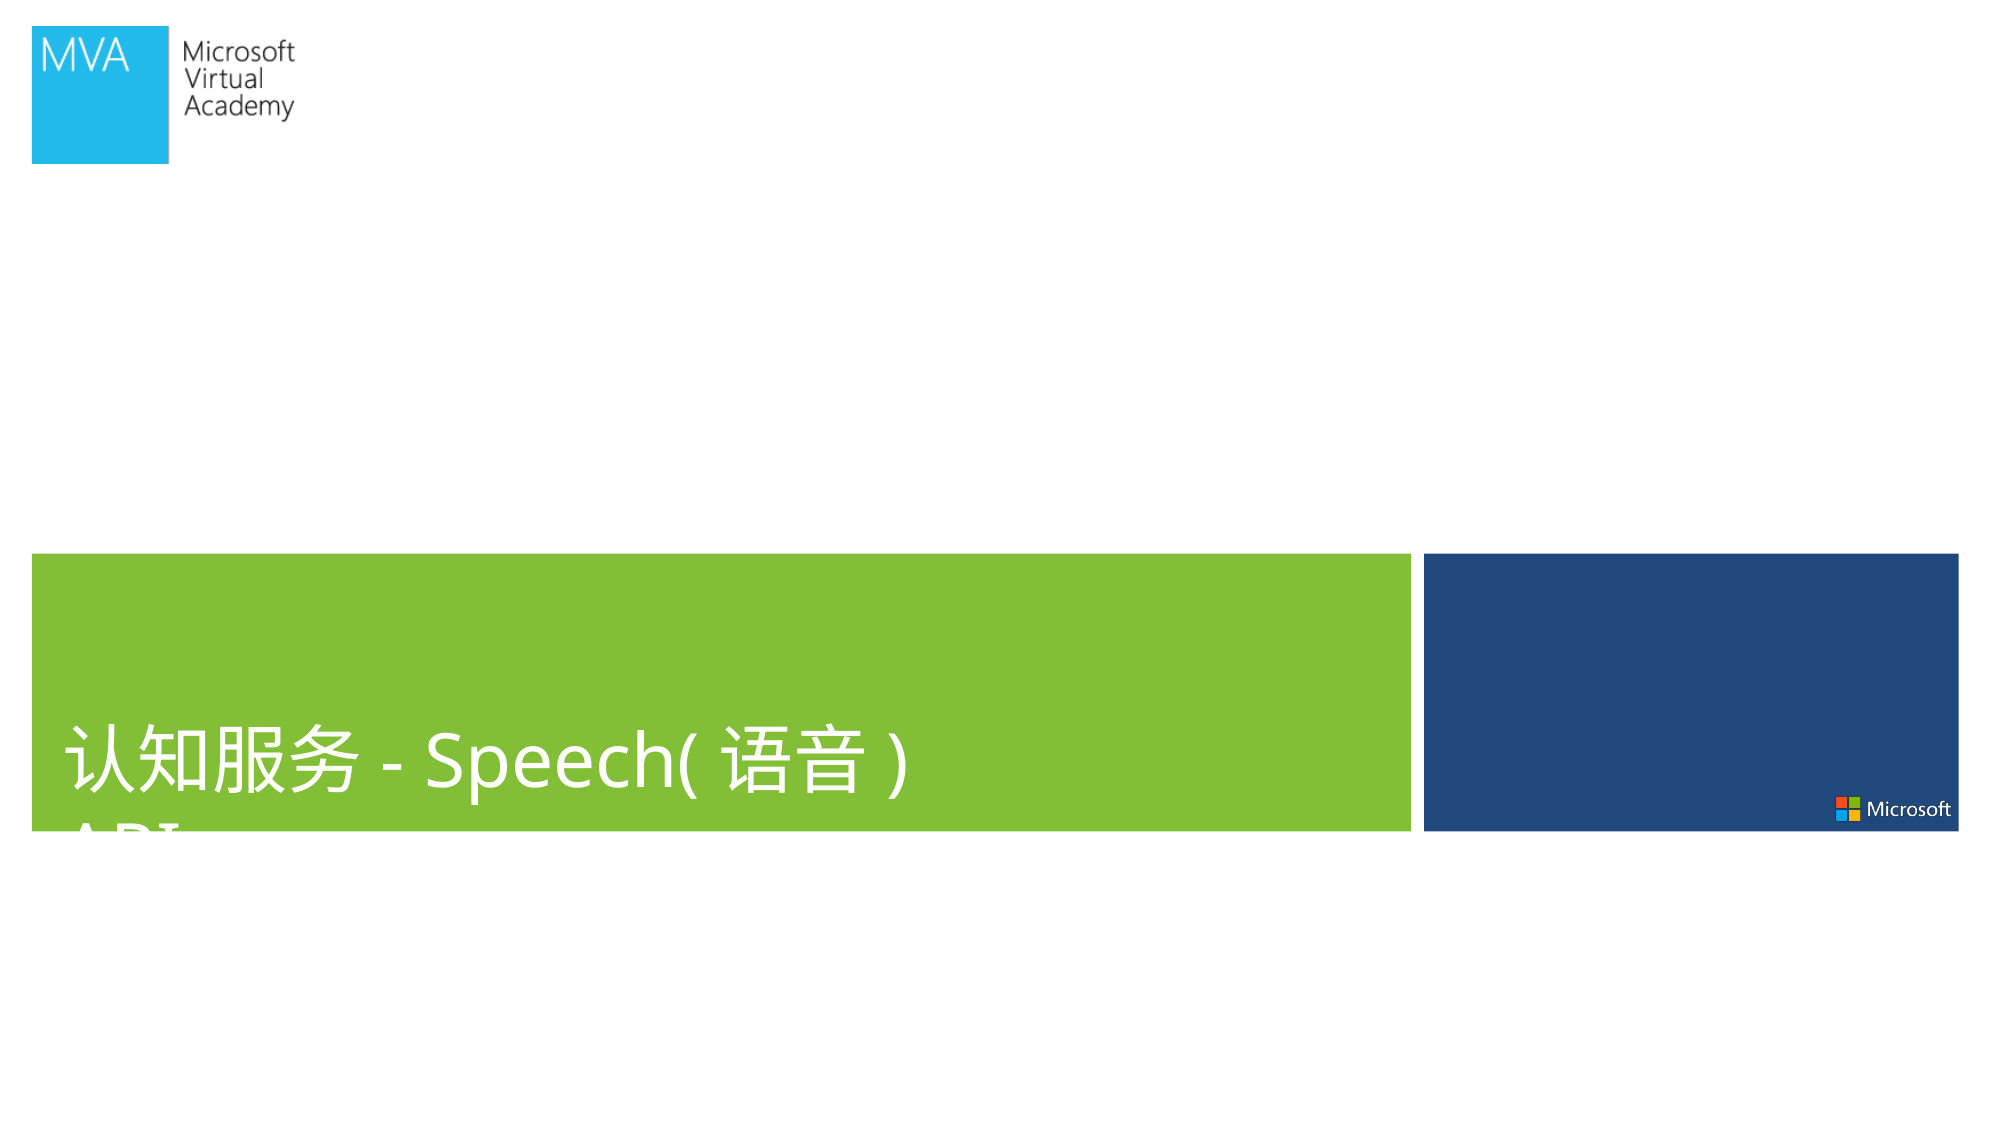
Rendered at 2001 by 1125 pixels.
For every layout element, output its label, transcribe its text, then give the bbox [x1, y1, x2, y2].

text_box [31, 553, 1412, 832]
text_box [1834, 790, 1956, 827]
title 认知服务- Speech(语音) API [60, 710, 962, 901]
text_box [1424, 553, 1959, 832]
text_box [31, 26, 374, 164]
